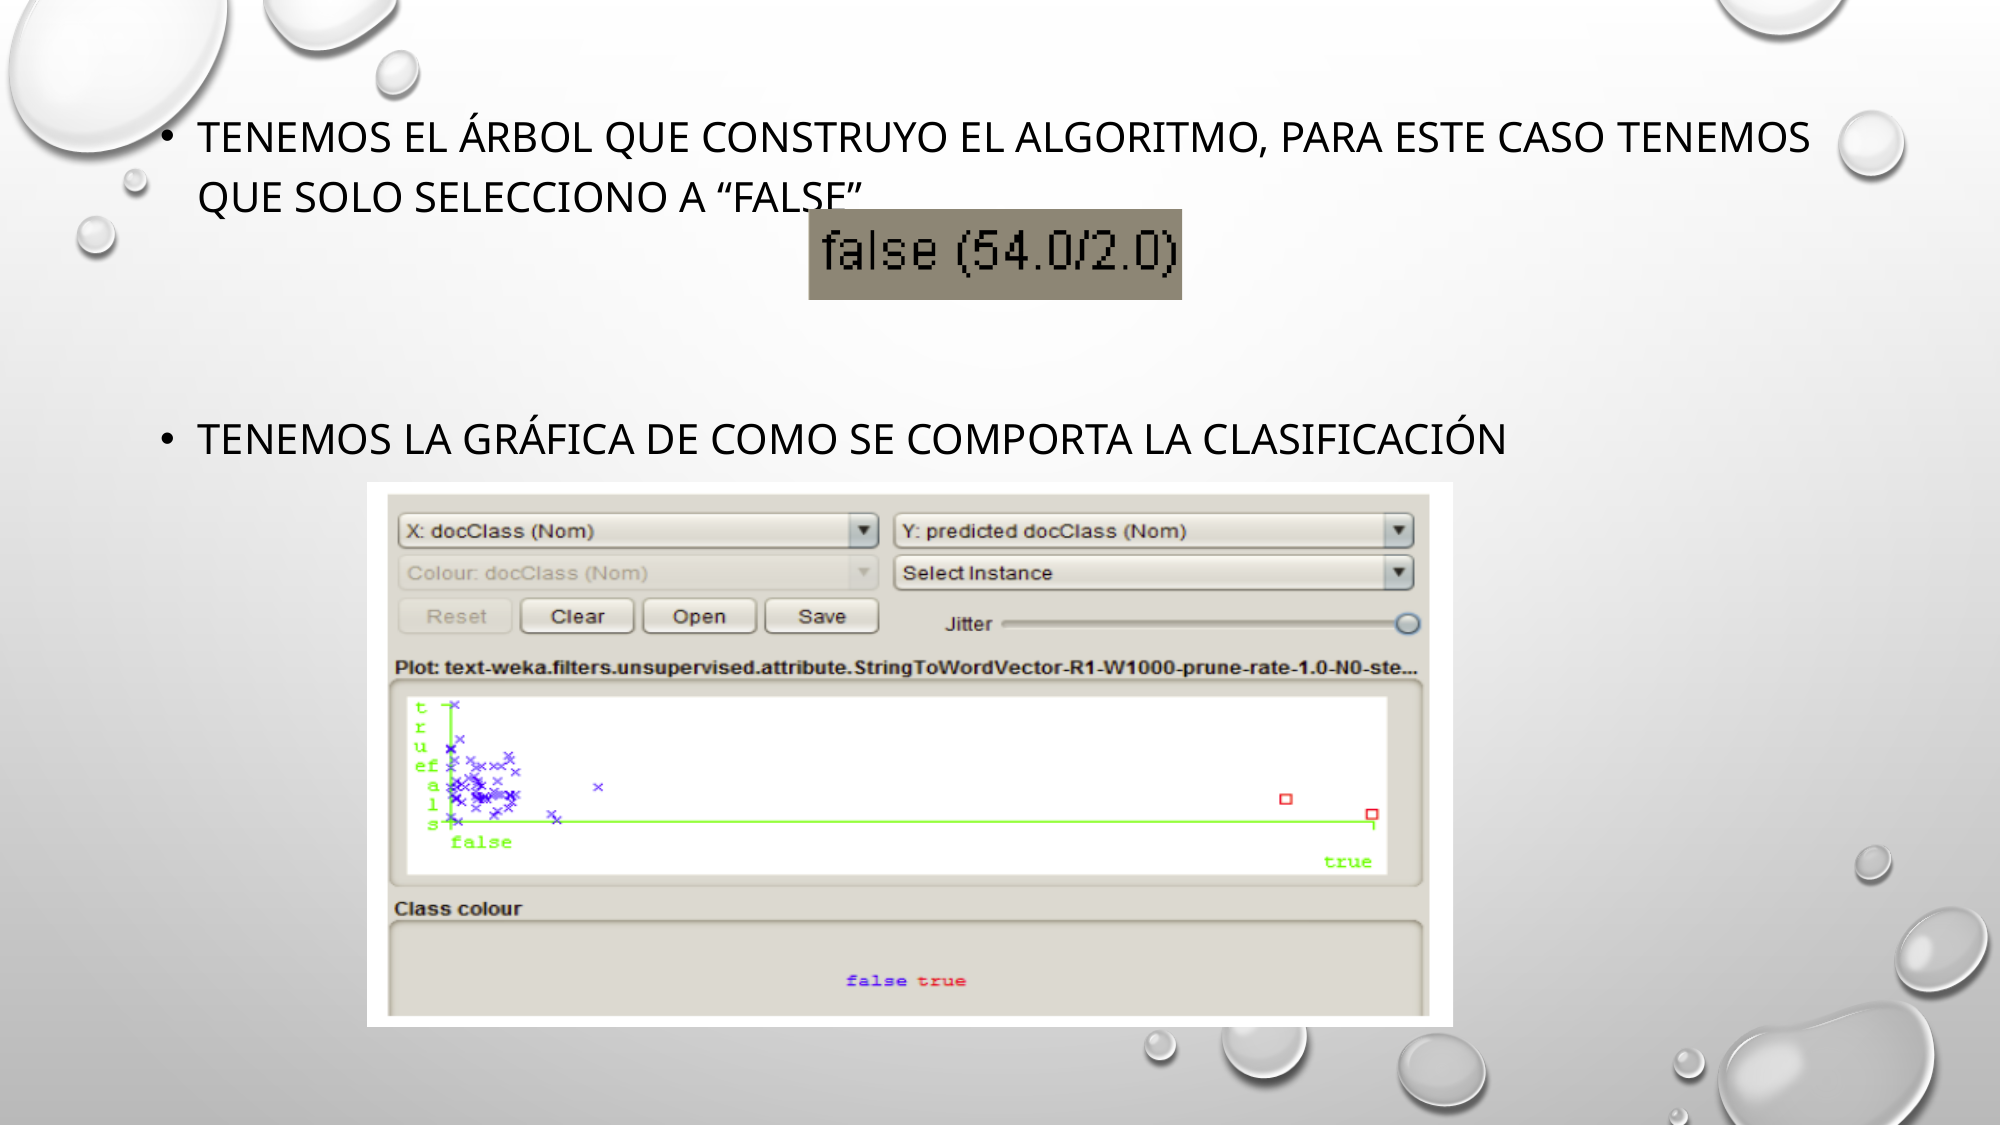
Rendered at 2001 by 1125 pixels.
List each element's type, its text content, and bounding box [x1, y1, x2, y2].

list tenemos el árbol que construyo el algoritmo, para este caso tenemos que solo selecciono a “FALSE” tenemos la gráfica de como se comporta la clasificación [145, 93, 1846, 661]
picture [0, 0, 2000, 1125]
